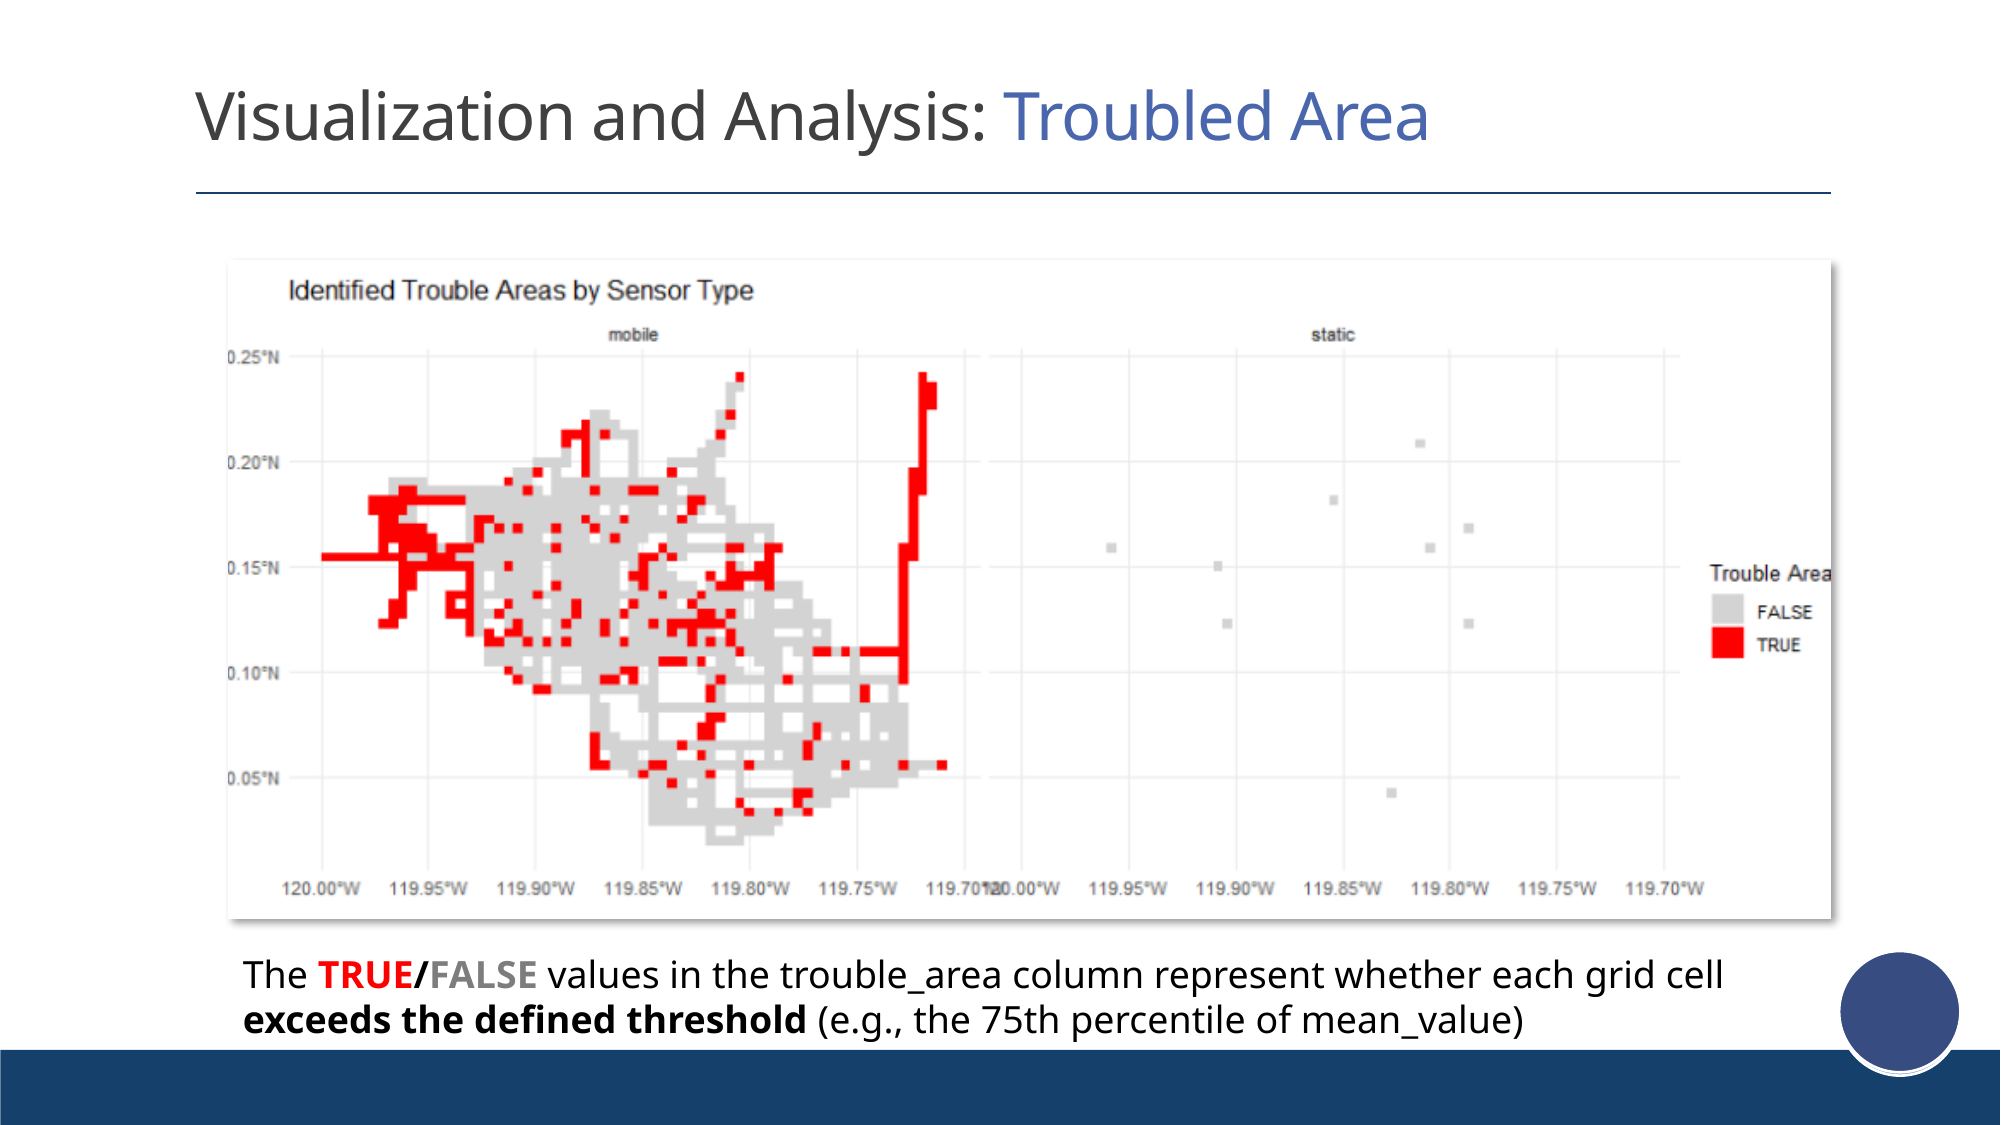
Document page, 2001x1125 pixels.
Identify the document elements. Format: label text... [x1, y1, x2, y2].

text_box [1840, 1021, 1962, 1077]
picture [227, 259, 1831, 919]
title Visualization and Analysis: Troubled Area [180, 47, 1830, 163]
text_box [1837, 949, 1962, 1074]
text_box The TRUE/FALSE values in the trouble_area column represent whether each grid cell exceeds the defined threshold (e.g., the 75th percentile of mean_value) [227, 943, 1826, 1049]
